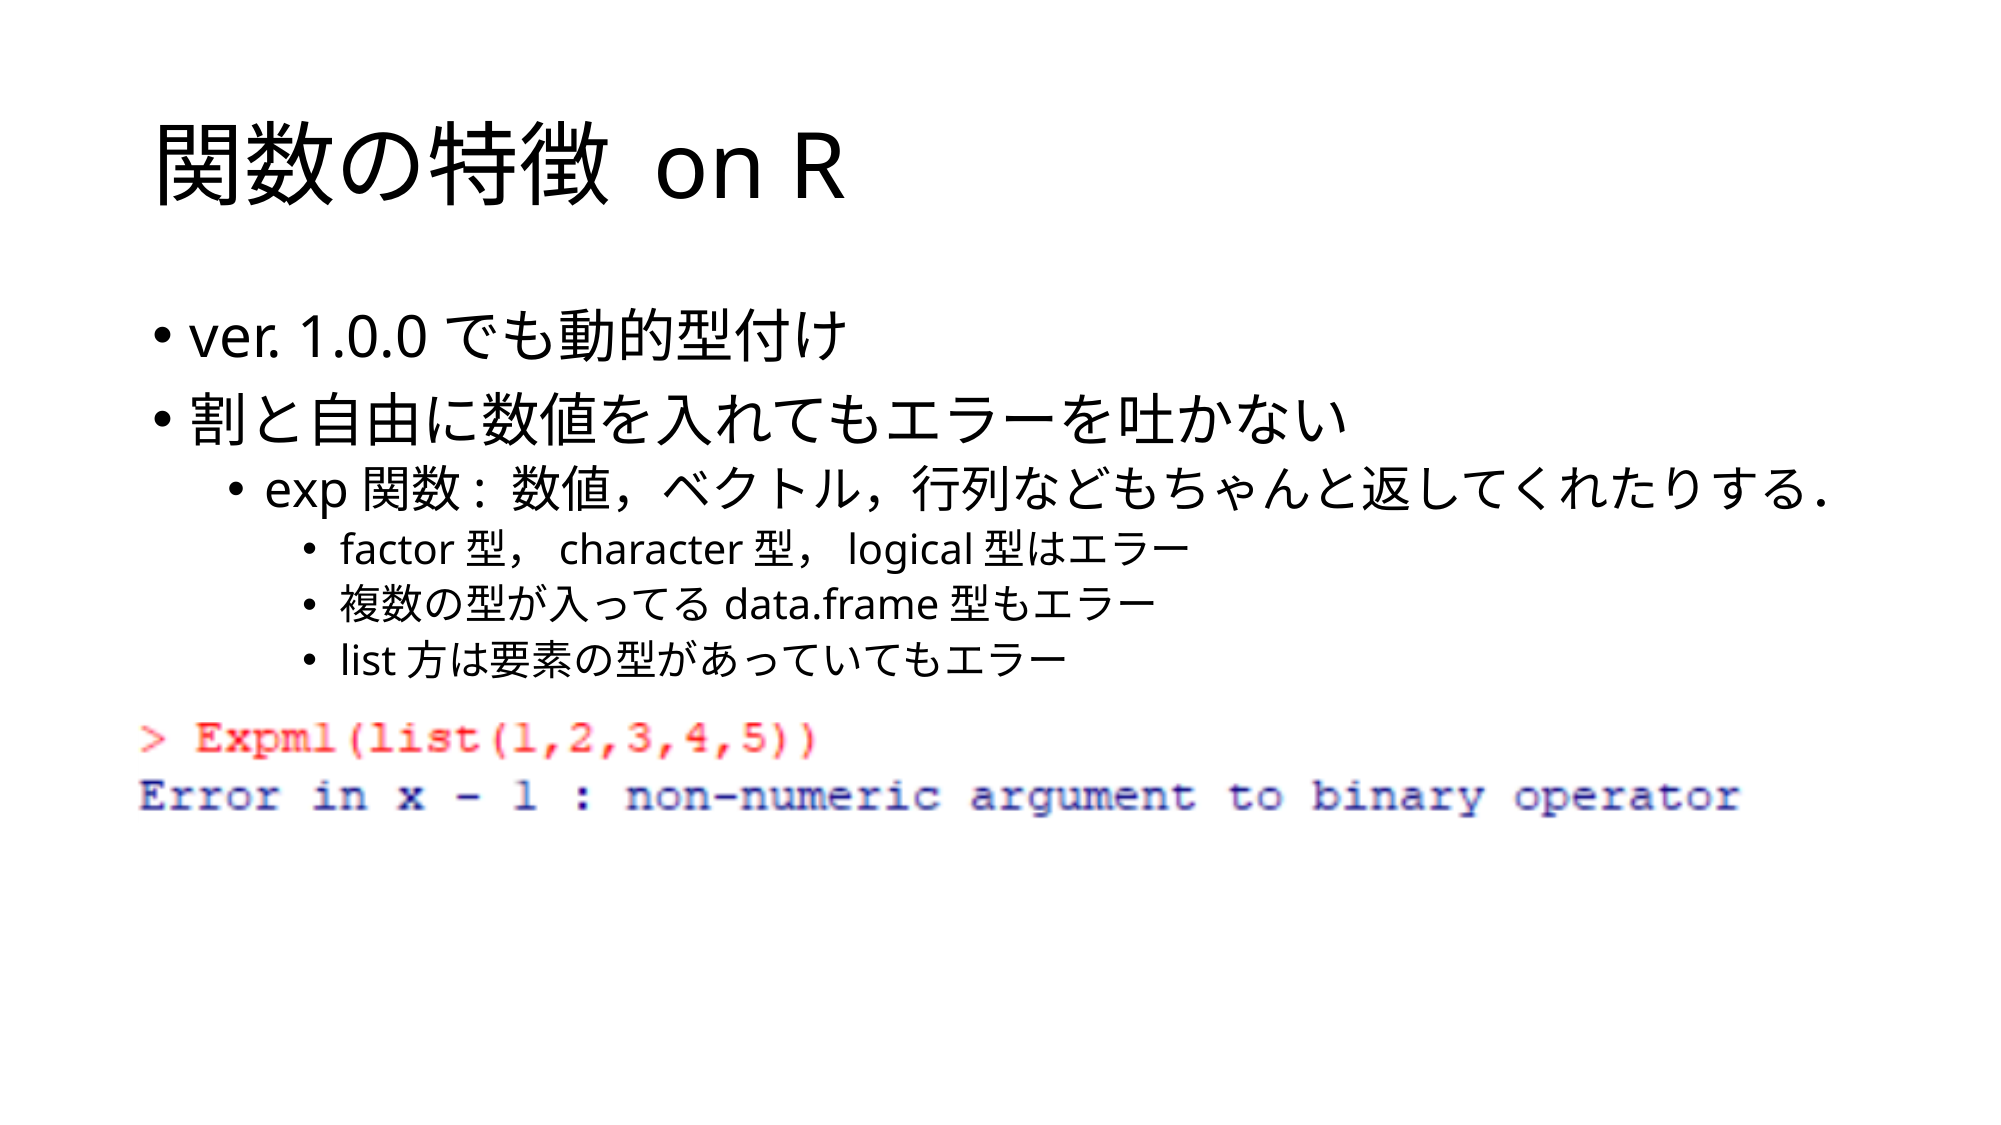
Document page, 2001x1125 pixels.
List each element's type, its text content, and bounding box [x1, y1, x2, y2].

title 関数の特徴 on R [137, 59, 1863, 278]
picture [137, 722, 1757, 823]
list ver. 1.0.0でも動的型付け 割と自由に数値を入れてもエラーを吐かない exp関数: 数値，ベクトル，行列などもちゃんと返してくれたりする． factor型，character型，logical型はエラー 複数の型が入ってるdata.frame型もエラー list方は要素の型があっていてもエラー [137, 299, 1863, 1014]
